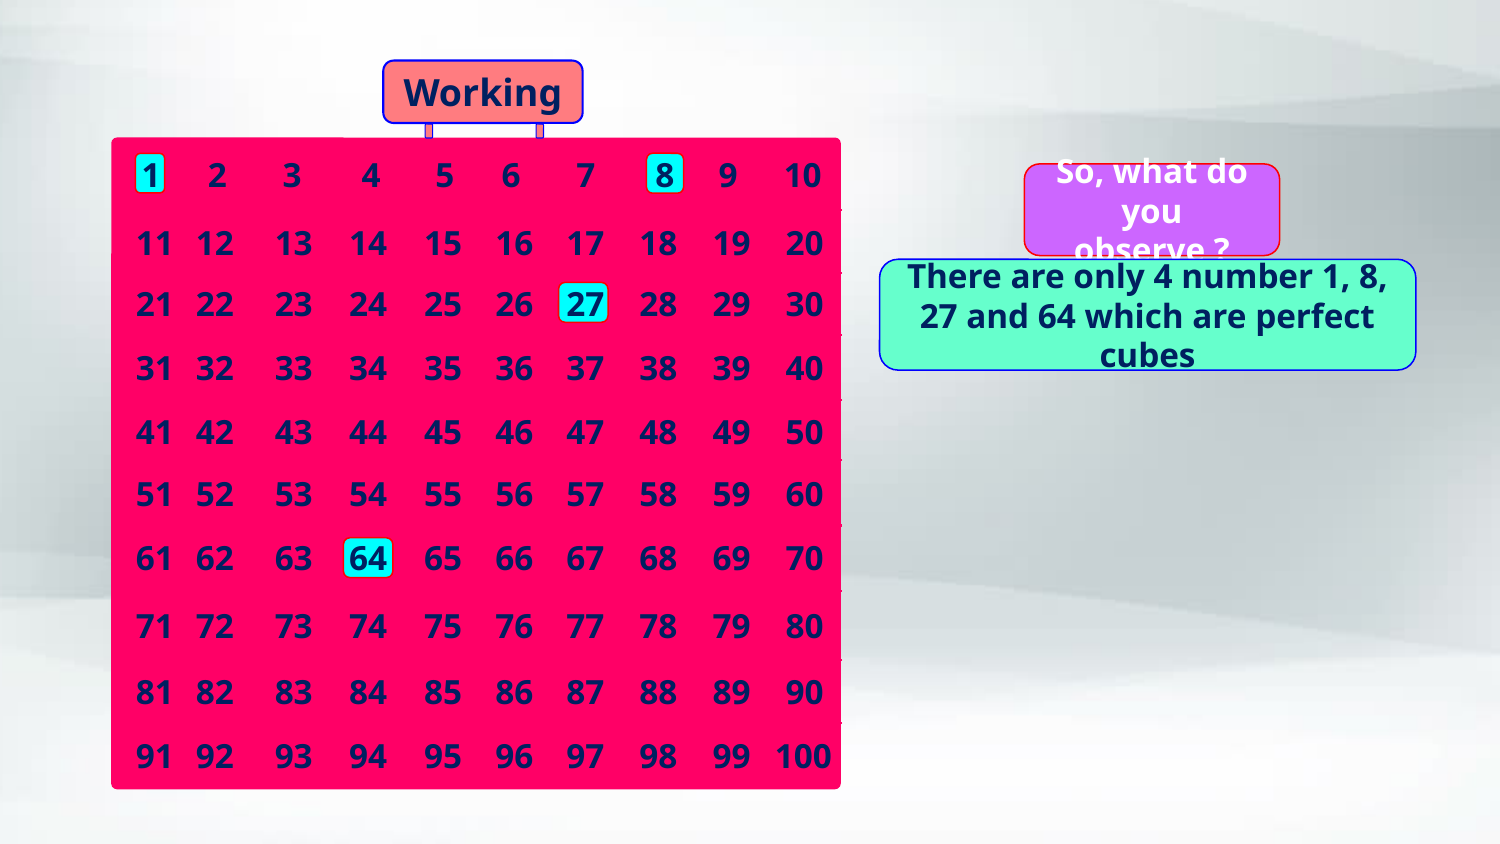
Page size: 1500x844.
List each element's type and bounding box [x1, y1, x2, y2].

text_box [383, 60, 583, 139]
text_box [580, 137, 585, 146]
text_box [586, 137, 843, 145]
text_box [379, 137, 384, 146]
text_box [118, 146, 850, 785]
picture [0, 0, 1500, 844]
text_box [110, 137, 378, 790]
